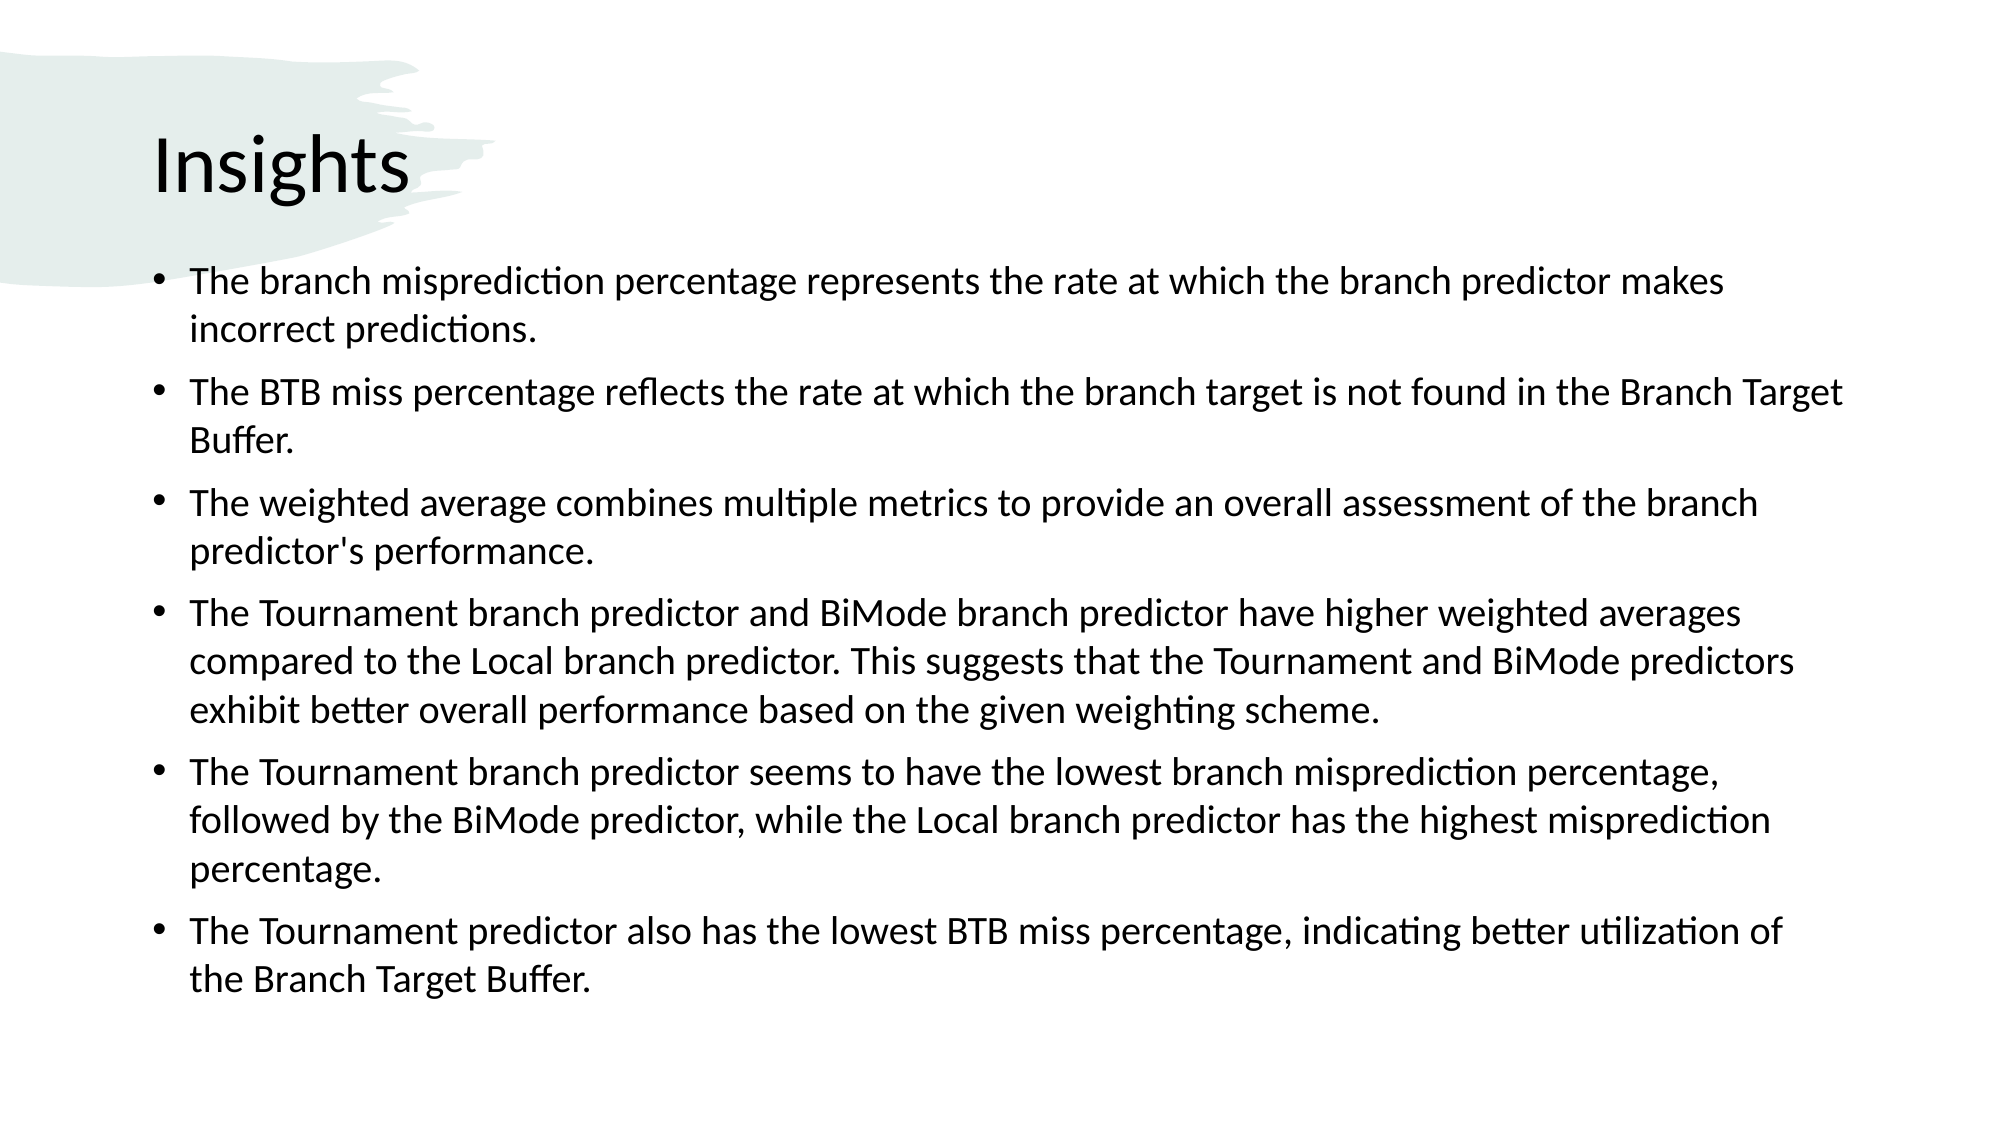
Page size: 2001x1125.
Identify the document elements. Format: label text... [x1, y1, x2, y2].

list The branch misprediction percentage represents the rate at which the branch predictor makes incorrect predictions. The BTB miss percentage reflects the rate at which the branch target is not found in the Branch Target Buffer. The weighted average combines multiple metrics to provide an overall assessment of the branch predictor's performance. The Tournament branch predictor and BiMode branch predictor have higher weighted averages compared to the Local branch predictor. This suggests that the Tournament and BiMode predictors exhibit better overall performance based on the given weighting scheme. The Tournament branch predictor seems to have the lowest branch misprediction percentage, followed by the BiMode predictor, while the Local branch predictor has the highest misprediction percentage. The Tournament predictor also has the lowest BTB miss percentage, indicating better utilization of the Branch Target Buffer. [137, 246, 1863, 1013]
title Insights [137, 56, 1863, 246]
